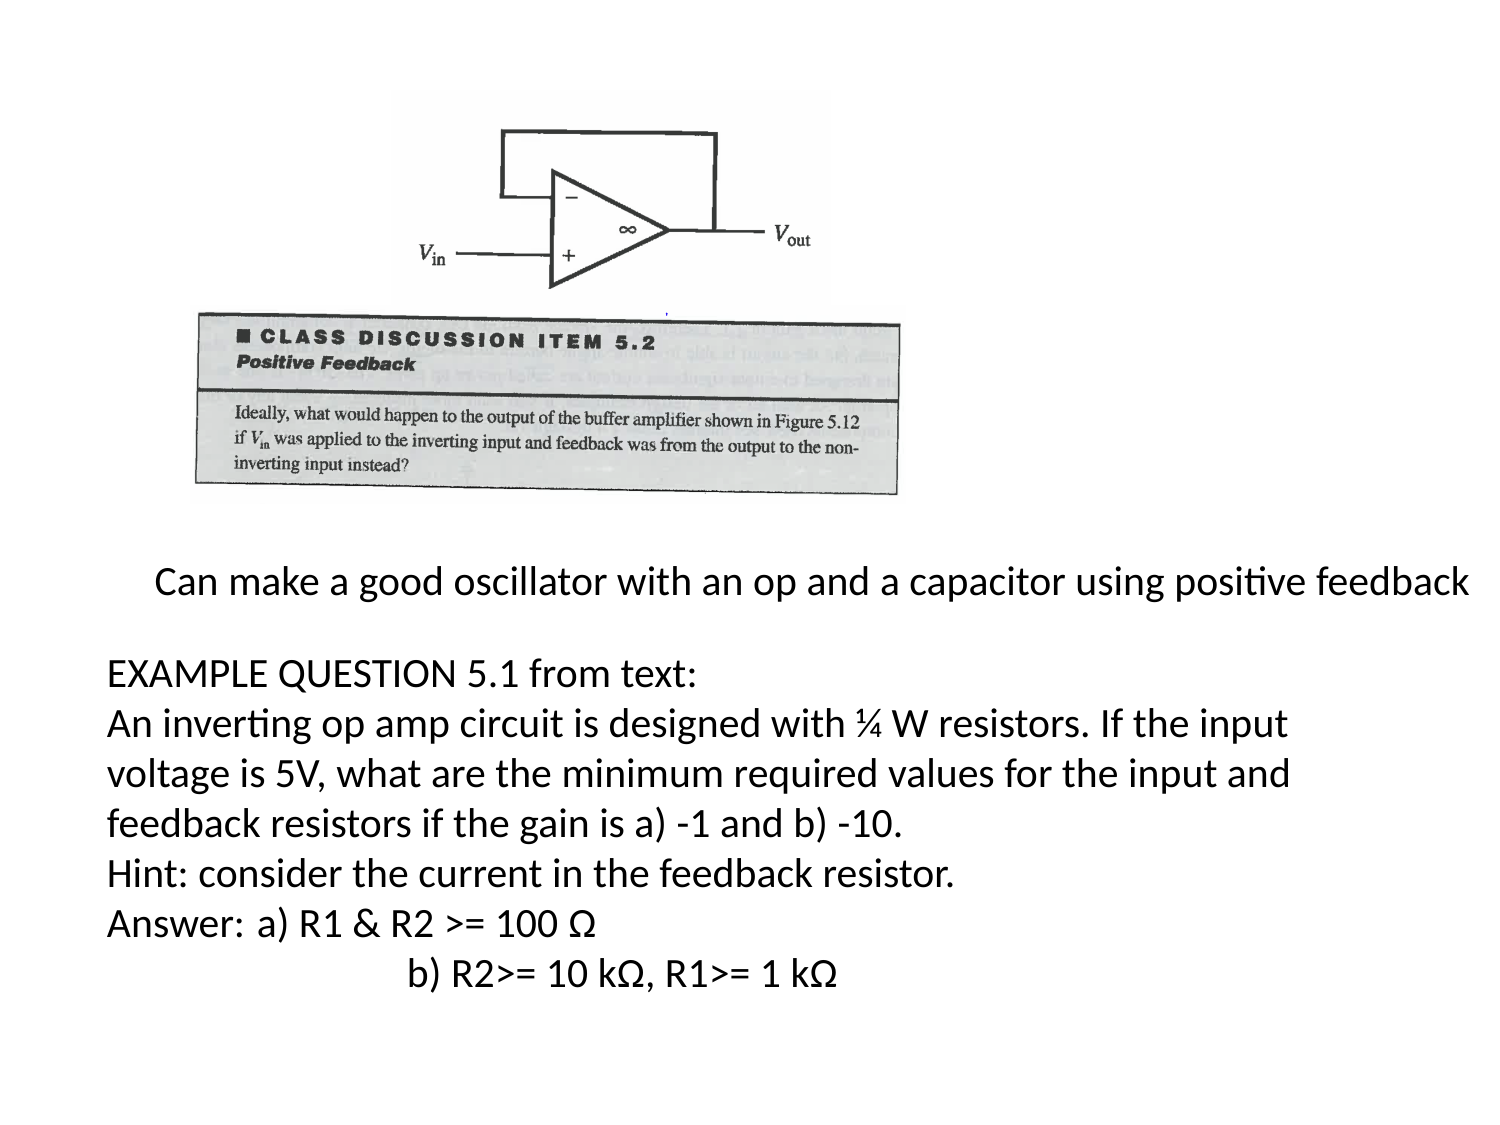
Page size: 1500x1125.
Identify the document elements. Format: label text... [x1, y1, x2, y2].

text_box EXAMPLE QUESTION 5.1 from text: An inverting op amp circuit is designed with ¼ W resistors. If the input voltage is 5V, what are the minimum required values for the input and feedback resistors if the gain is a) -1 and b) -10. Hint: consider the current in the feedback resistor. Answer: a) R1 & R2 >= 100 Ω b) R2>= 10 kΩ, R1>= 1 kΩ [92, 638, 1425, 1004]
text_box Can make a good oscillator with an op and a capacitor using positive feedback [139, 546, 1486, 611]
picture [190, 90, 906, 504]
